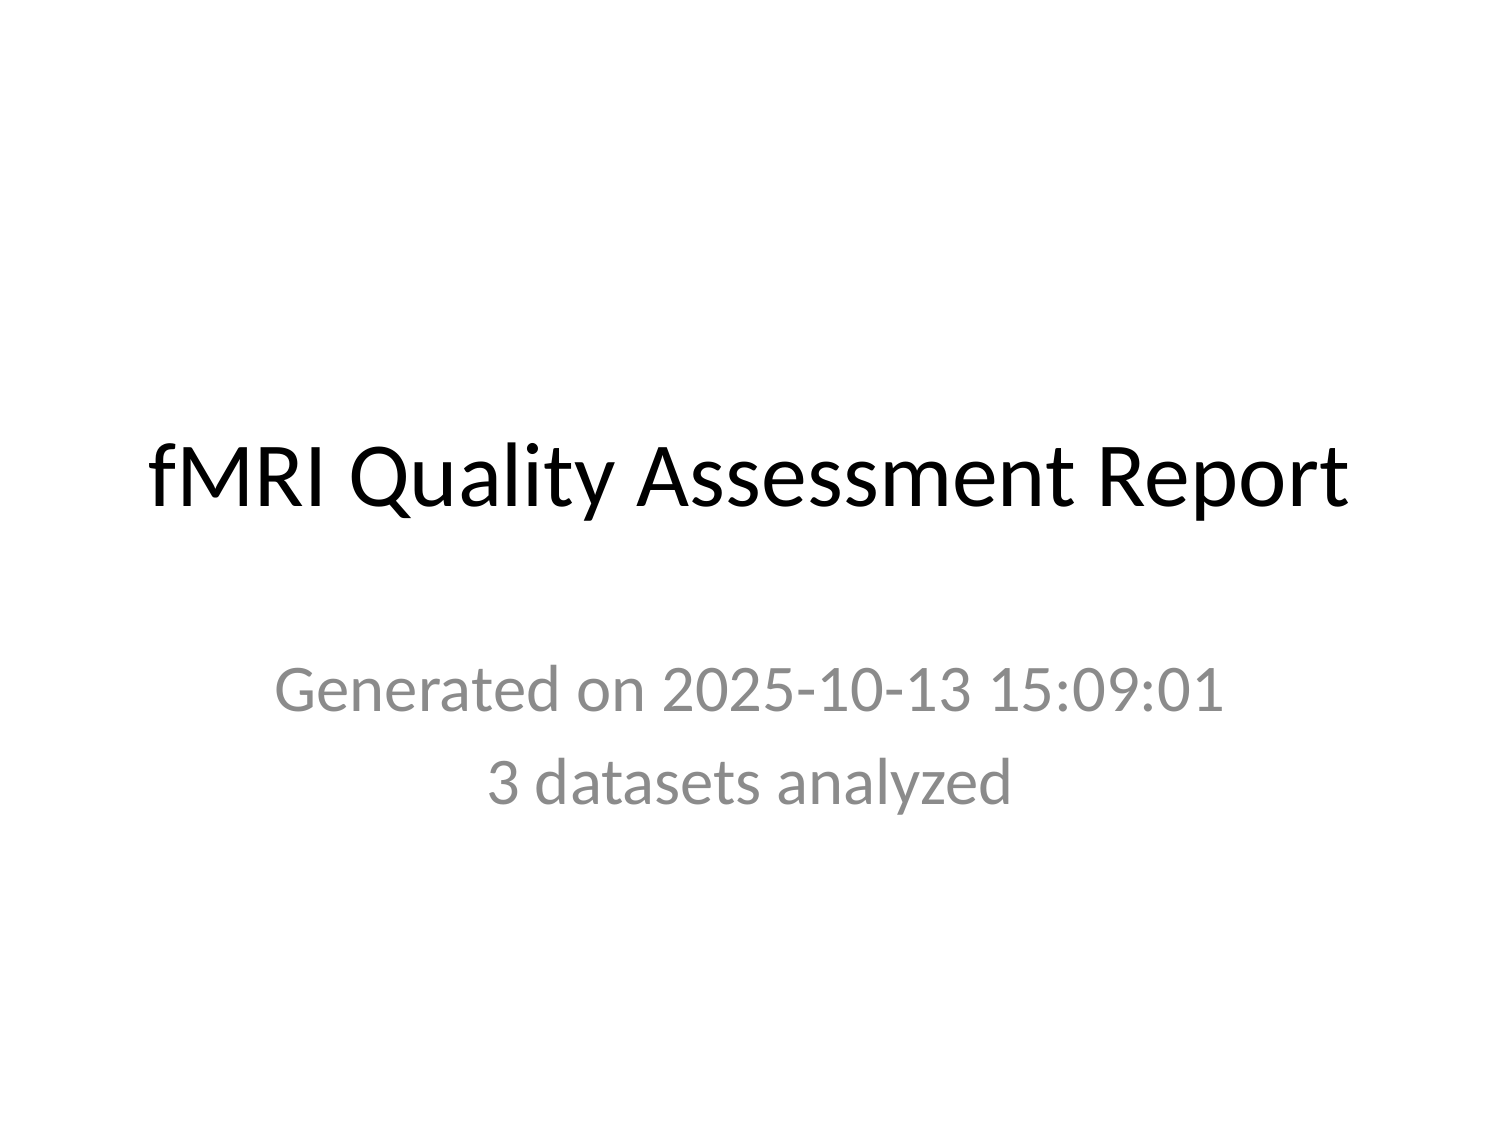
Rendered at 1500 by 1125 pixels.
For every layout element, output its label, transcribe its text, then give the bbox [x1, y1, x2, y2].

title fMRI Quality Assessment Report [112, 349, 1388, 591]
subtitle Generated on 2025-10-13 15:09:01 3 datasets analyzed [225, 637, 1275, 925]
